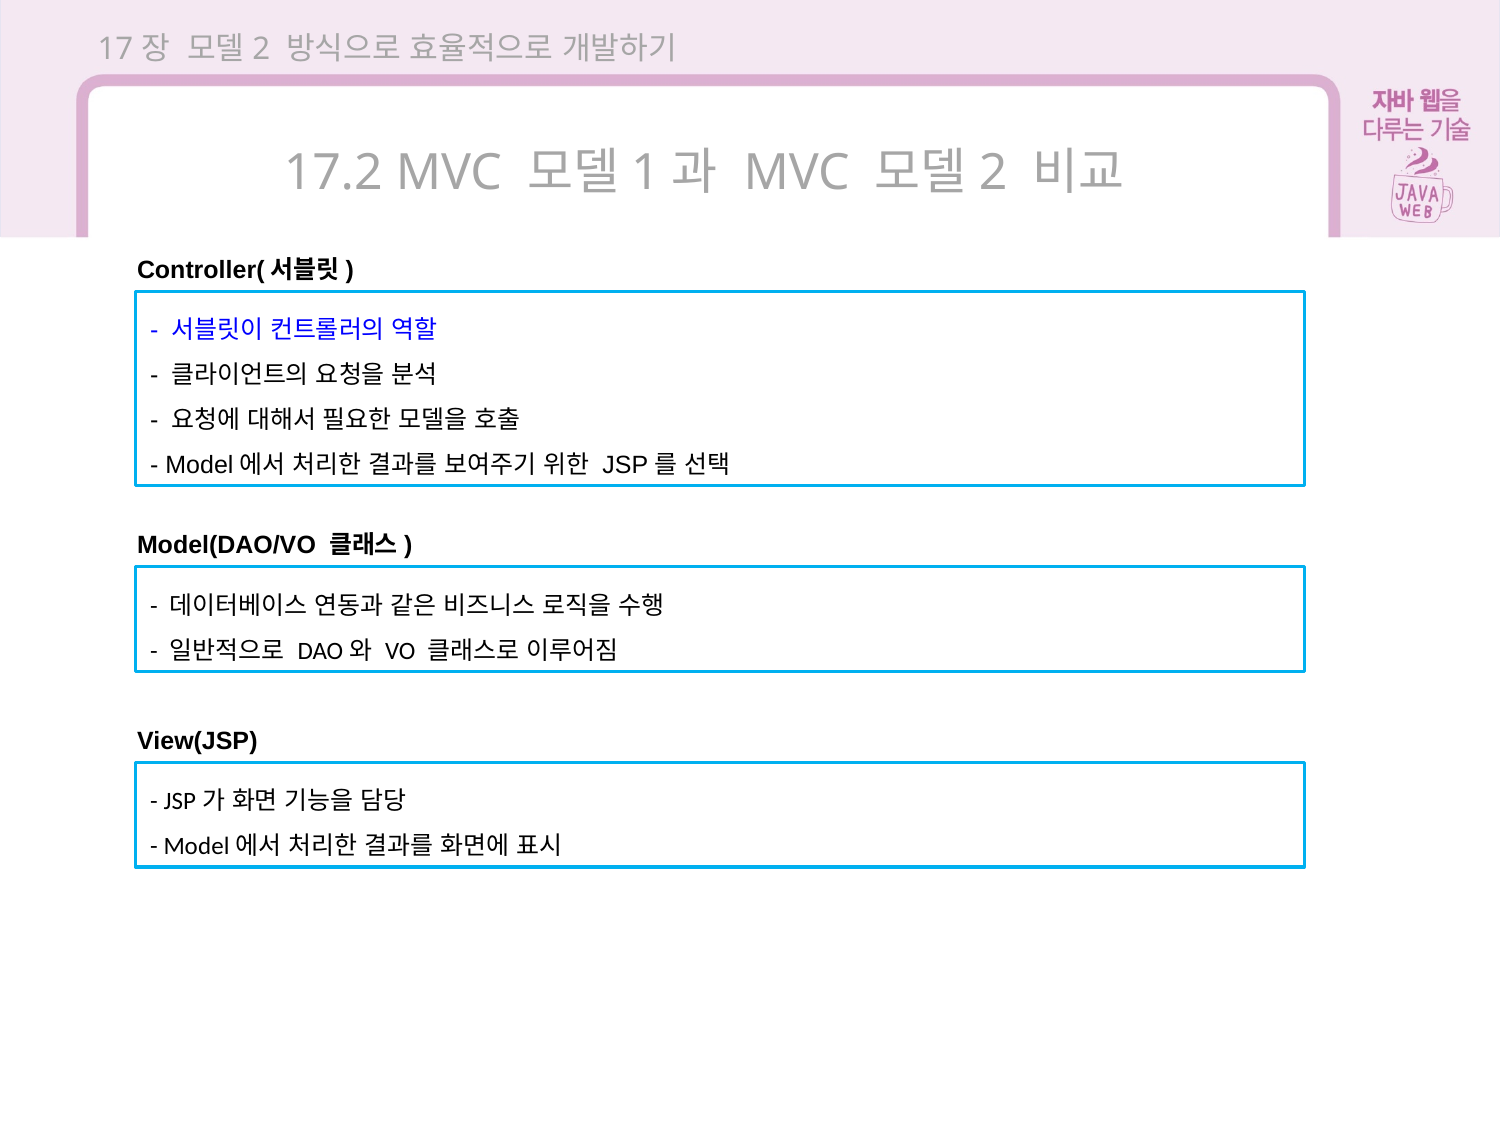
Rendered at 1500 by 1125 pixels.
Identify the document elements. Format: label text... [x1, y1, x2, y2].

text_box 17장 모델2 방식으로 효율적으로 개발하기 [82, 0, 1133, 74]
text_box Controller(서블릿) [122, 246, 690, 291]
picture [0, 0, 1500, 1125]
text_box - 서블릿이 컨트롤러의 역할 - 클라이언트의 요청을 분석 - 요청에 대해서 필요한 모델을 호출 - Model에서 처리한 결과를 보여주기 위한 JSP를 선택 [135, 291, 1305, 486]
text_box View(JSP) [122, 717, 690, 762]
text_box Model(DAO/VO 클래스) [122, 521, 690, 567]
text_box - JSP가 화면 기능을 담당 - Model에서 처리한 결과를 화면에 표시 [135, 762, 1305, 868]
text_box 17.2 MVC 모델1과 MVC 모델2 비교 [82, 132, 1326, 208]
text_box - 데이터베이스 연동과 같은 비즈니스 로직을 수행 - 일반적으로 DAO와 VO 클래스로 이루어짐 [135, 566, 1305, 672]
